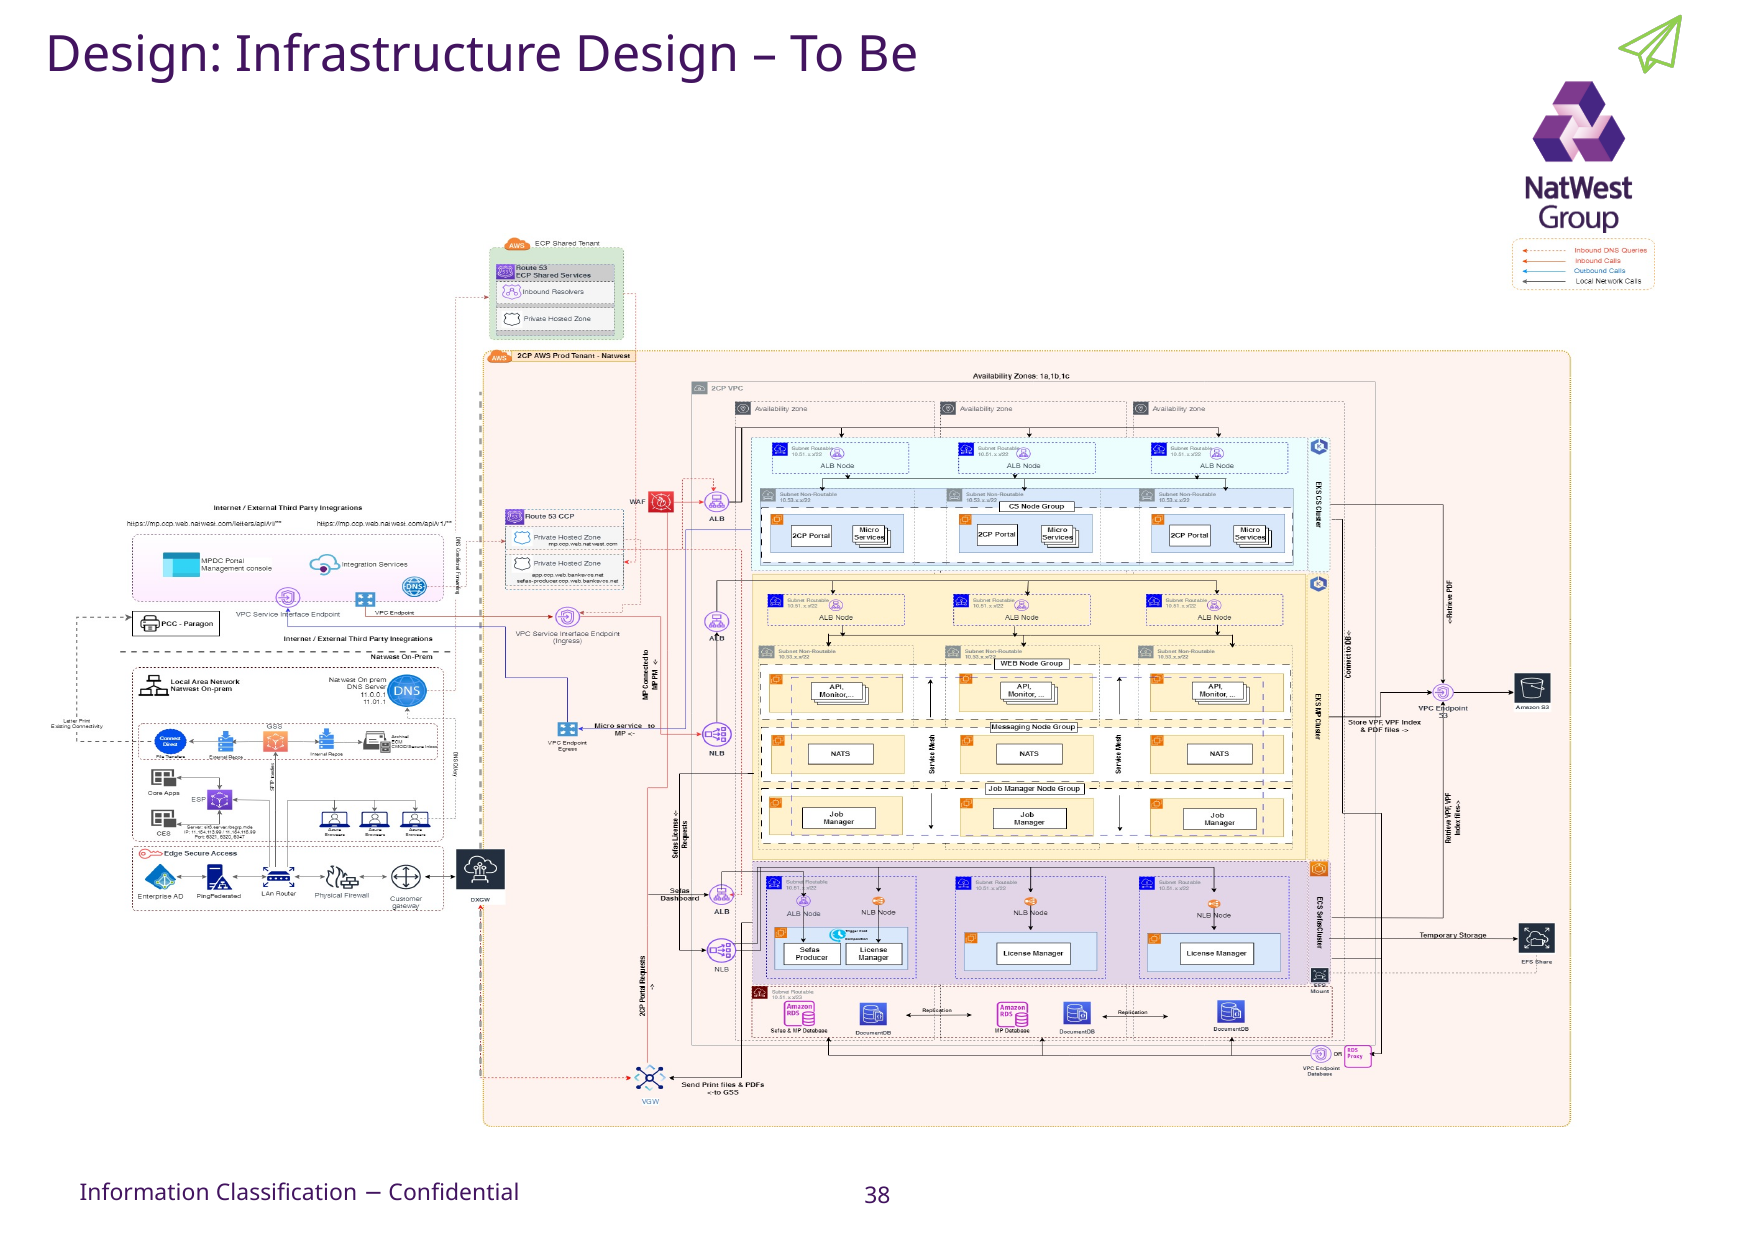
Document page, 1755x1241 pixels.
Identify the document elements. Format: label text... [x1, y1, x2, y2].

picture [0, 0, 1755, 1241]
slide_number 38 [829, 1173, 926, 1219]
title Design: Infrastructure Design – To Be [45, 21, 1452, 110]
